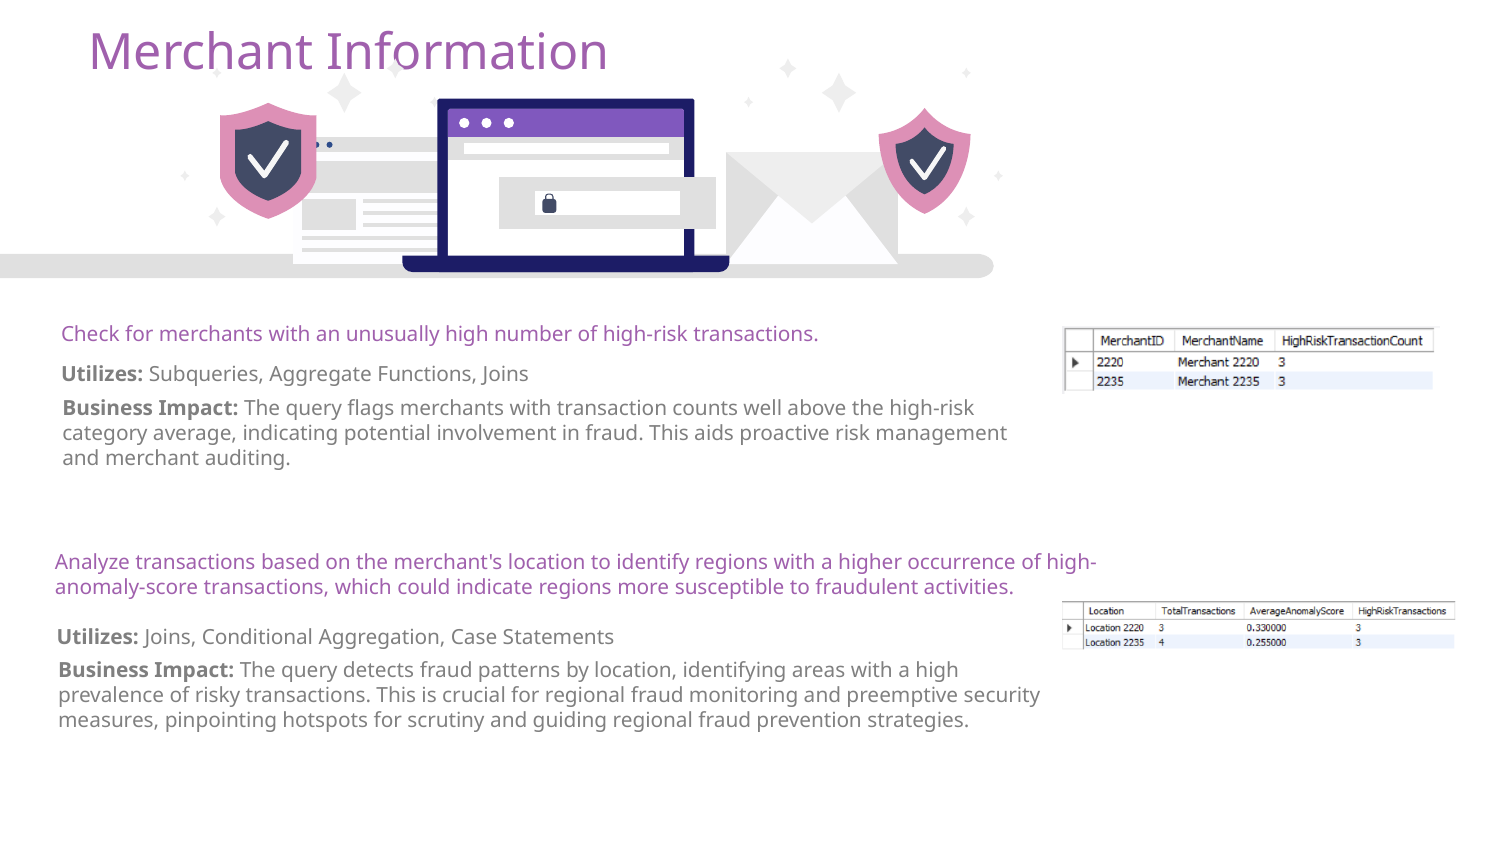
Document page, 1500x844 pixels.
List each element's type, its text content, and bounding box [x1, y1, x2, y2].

title Merchant Information [73, 4, 771, 56]
text_box Check for merchants with an unusually high number of high-risk transactions. [46, 313, 1028, 353]
text_box Utilizes: Joins, Conditional Aggregation, Case Statements [41, 616, 1054, 656]
text_box Business Impact: The query detects fraud patterns by location, identifying areas with a high prevalence of risky transactions. This is crucial for regional fraud monitoring and preemptive security measures, pinpointing hotspots for scrutiny and guiding regional fraud prevention strategies. [43, 649, 1056, 740]
picture [1062, 326, 1440, 394]
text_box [0, 58, 1004, 279]
text_box Utilizes: Subqueries, Aggregate Functions, Joins [46, 353, 1056, 394]
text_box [402, 98, 730, 273]
text_box Business Impact: The query flags merchants with transaction counts well above the high-risk category average, indicating potential involvement in fraud. This aids proactive risk management and merchant auditing. [47, 387, 1060, 477]
picture [1061, 601, 1460, 650]
text_box Analyze transactions based on the merchant's location to identify regions with a higher occurrence of high-anomaly-score transactions, which could indicate regions more susceptible to fraudulent activities. [40, 516, 1138, 606]
